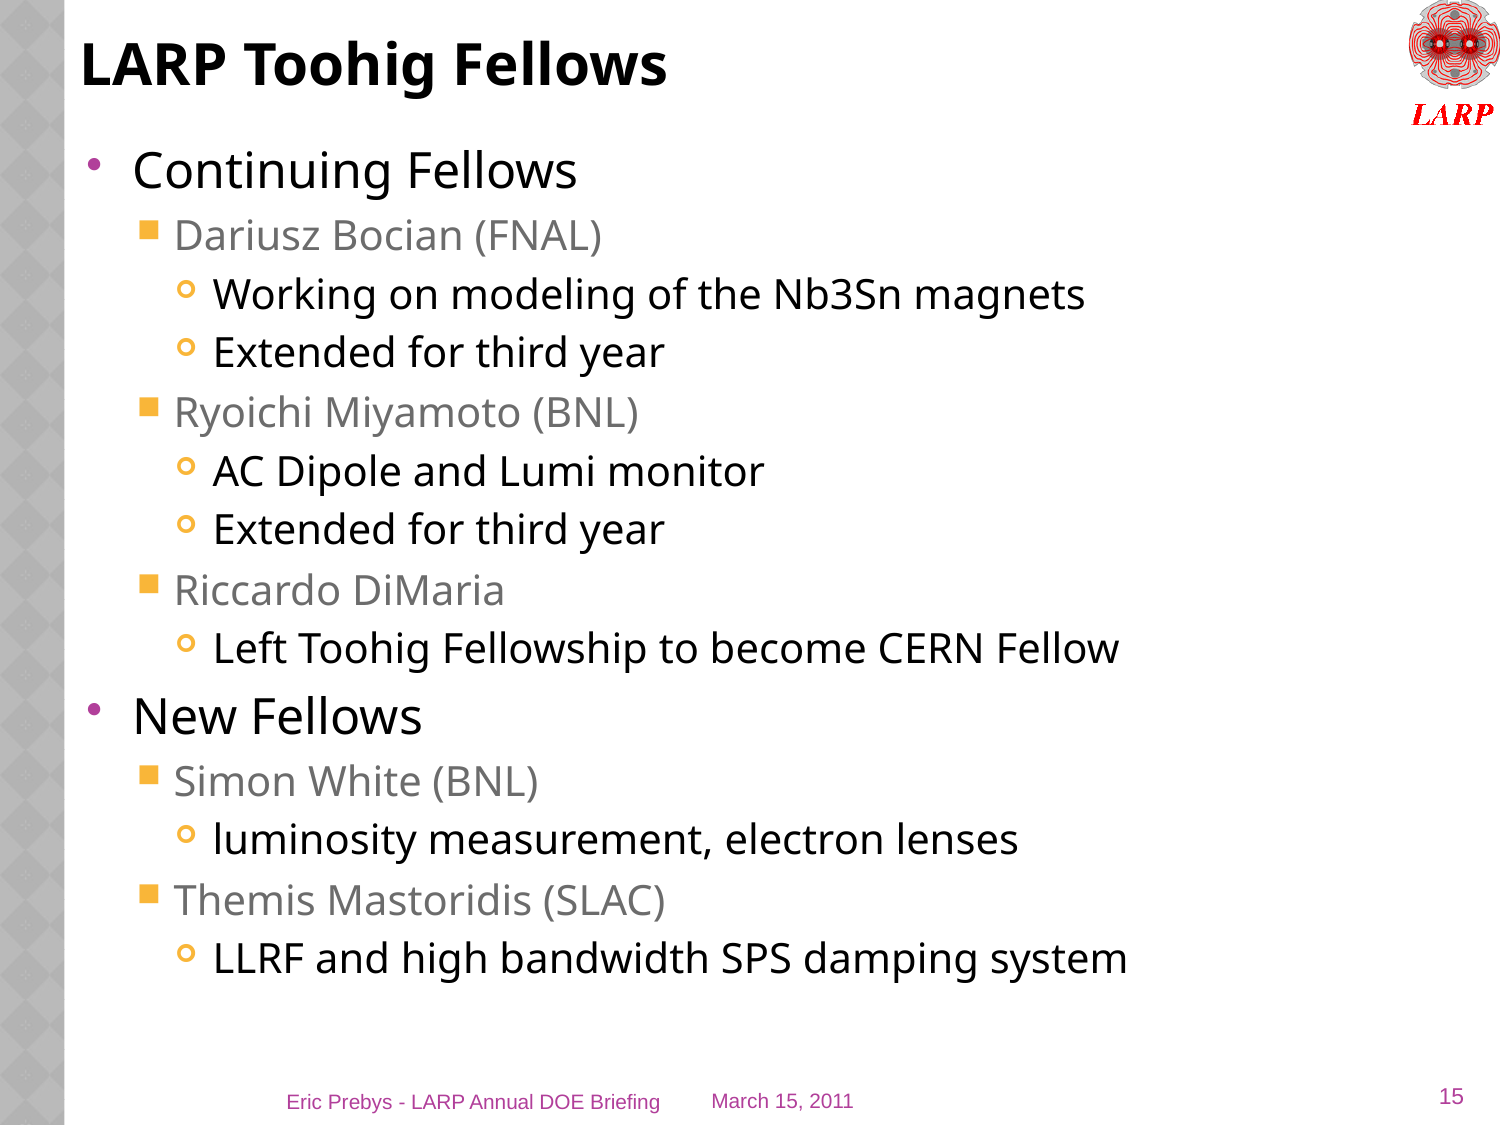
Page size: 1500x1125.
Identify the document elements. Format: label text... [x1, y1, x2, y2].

footer Eric Prebys - LARP Annual DOE Briefing [75, 1075, 675, 1114]
list Continuing Fellows Dariusz Bocian (FNAL) Working on modeling of the Nb3Sn magnets Extended for third year Ryoichi Miyamoto (BNL) AC Dipole and Lumi monitor Extended for third year Riccardo DiMaria Left Toohig Fellowship to become CERN Fellow New Fellows Simon White (BNL) luminosity measurement, electron lenses Themis Mastoridis (SLAC) LLRF and high bandwidth SPS damping system [72, 131, 1444, 1063]
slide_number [696, 1075, 1025, 1114]
picture [1406, 0, 1500, 125]
title LARP Toohig Fellows [72, 24, 1428, 98]
slide_number 15 [1367, 1071, 1465, 1110]
